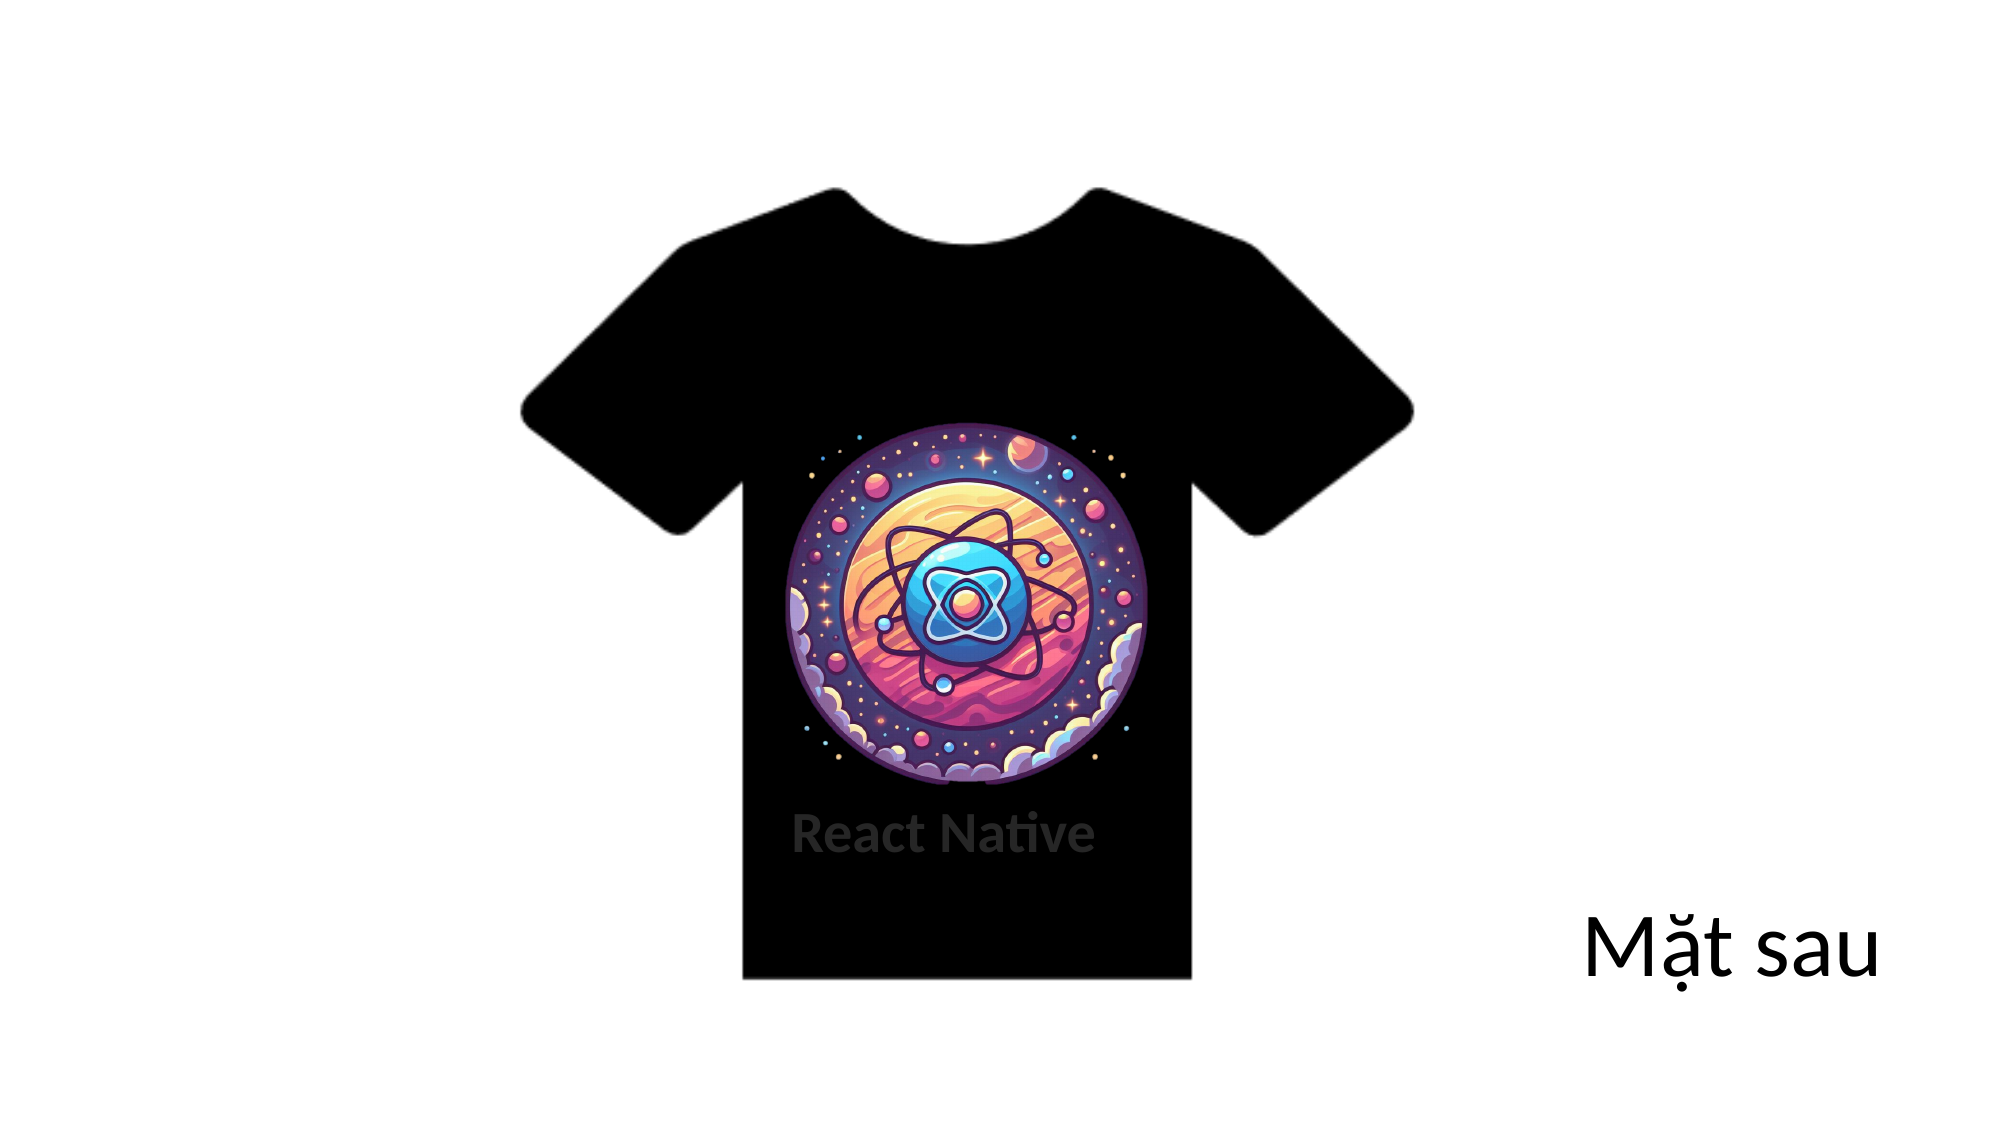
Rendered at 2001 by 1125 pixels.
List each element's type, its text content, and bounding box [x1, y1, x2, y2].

text_box Mặt sau [1546, 877, 1899, 1003]
picture [478, 94, 1458, 1075]
